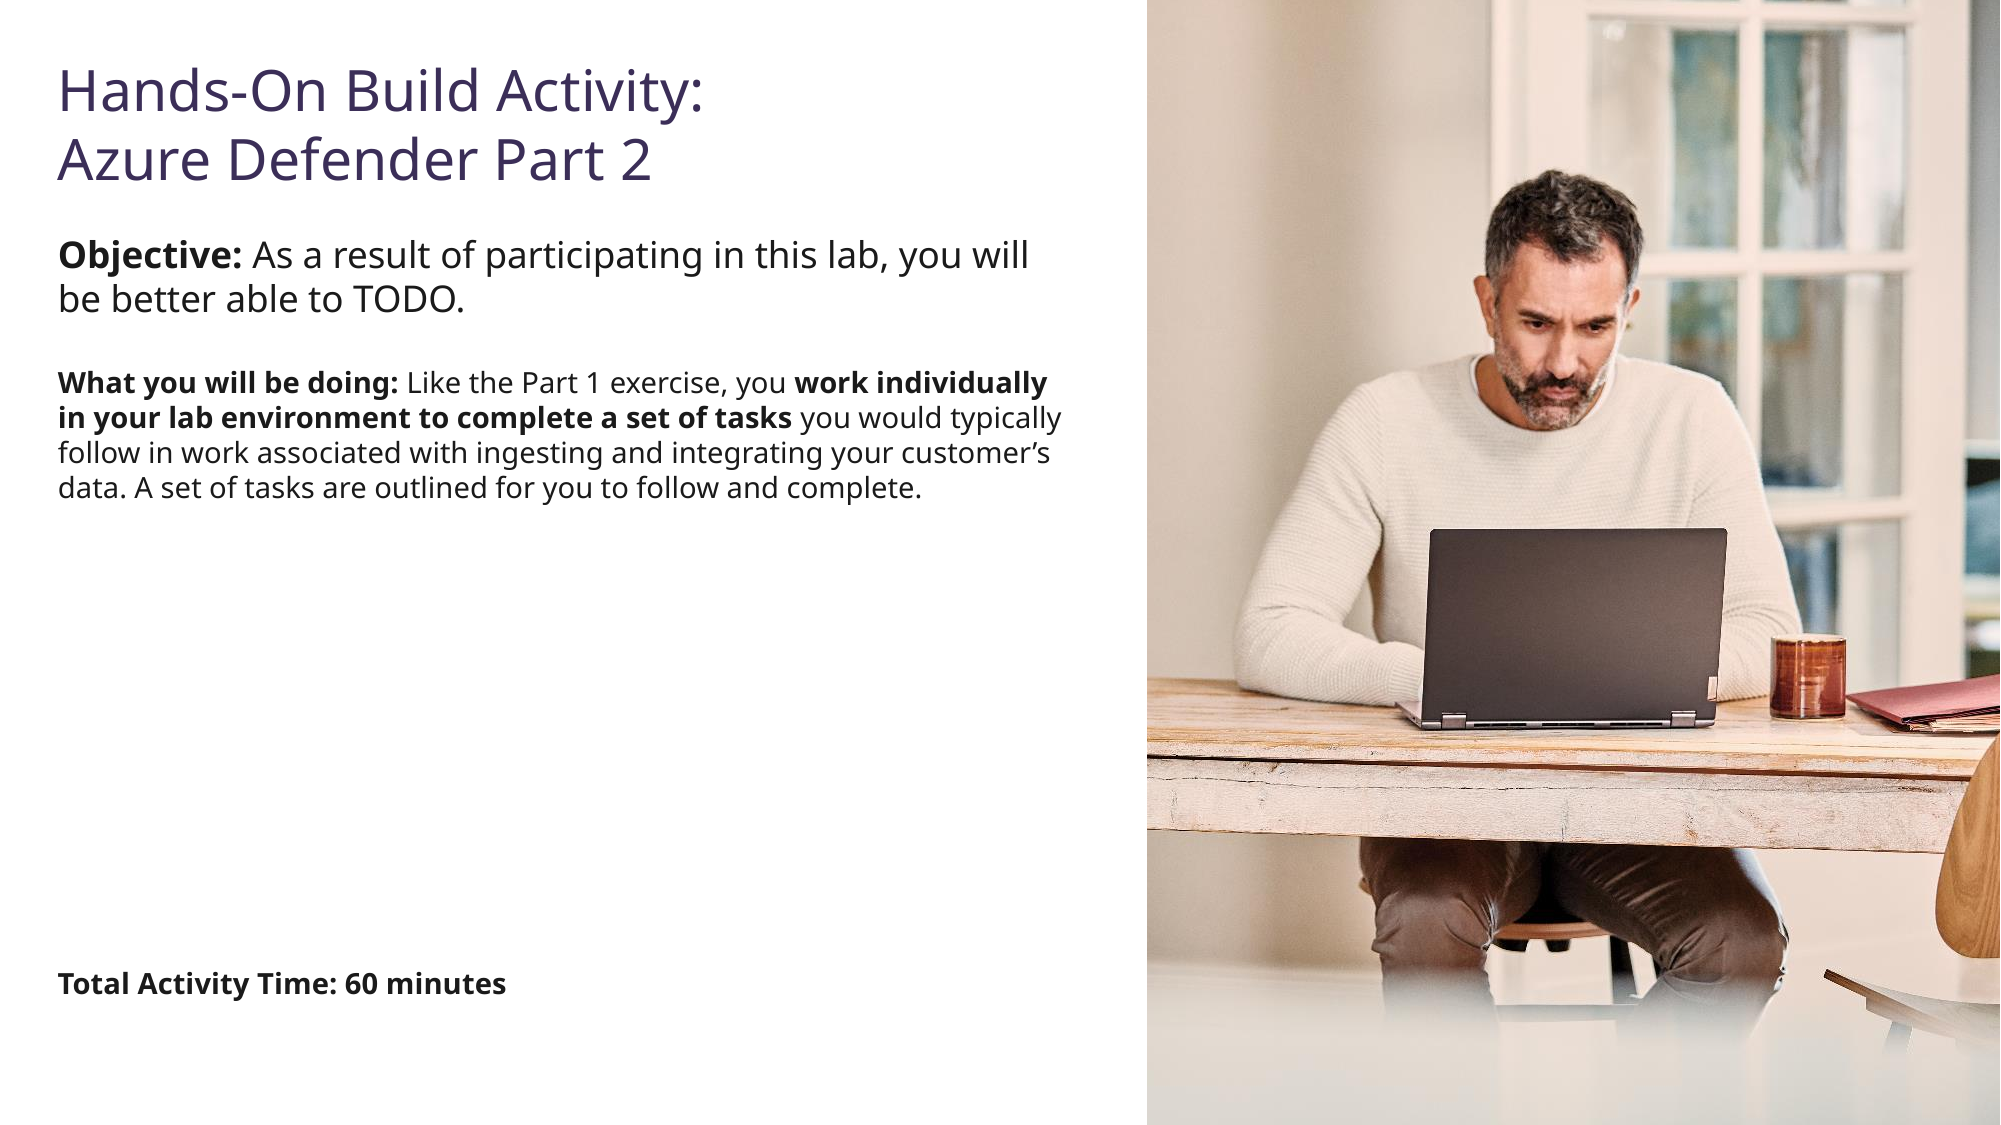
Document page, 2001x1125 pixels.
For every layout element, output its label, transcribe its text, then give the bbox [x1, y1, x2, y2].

title Hands-On Build Activity: Azure Defender Part 2 [57, 54, 1146, 193]
text_box Total Activity Time: 60 minutes [57, 965, 1146, 1036]
picture [1146, 0, 2000, 1125]
text_box Objective: As a result of participating in this lab, you will be better able to TODO. What you will be doing: Like the Part 1 exercise, you work individually in your lab environment to complete a set of tasks you would typically follow in work associated with ingesting and integrating your customer’s data. A set of tasks are outlined for you to follow and complete. [57, 231, 1077, 504]
